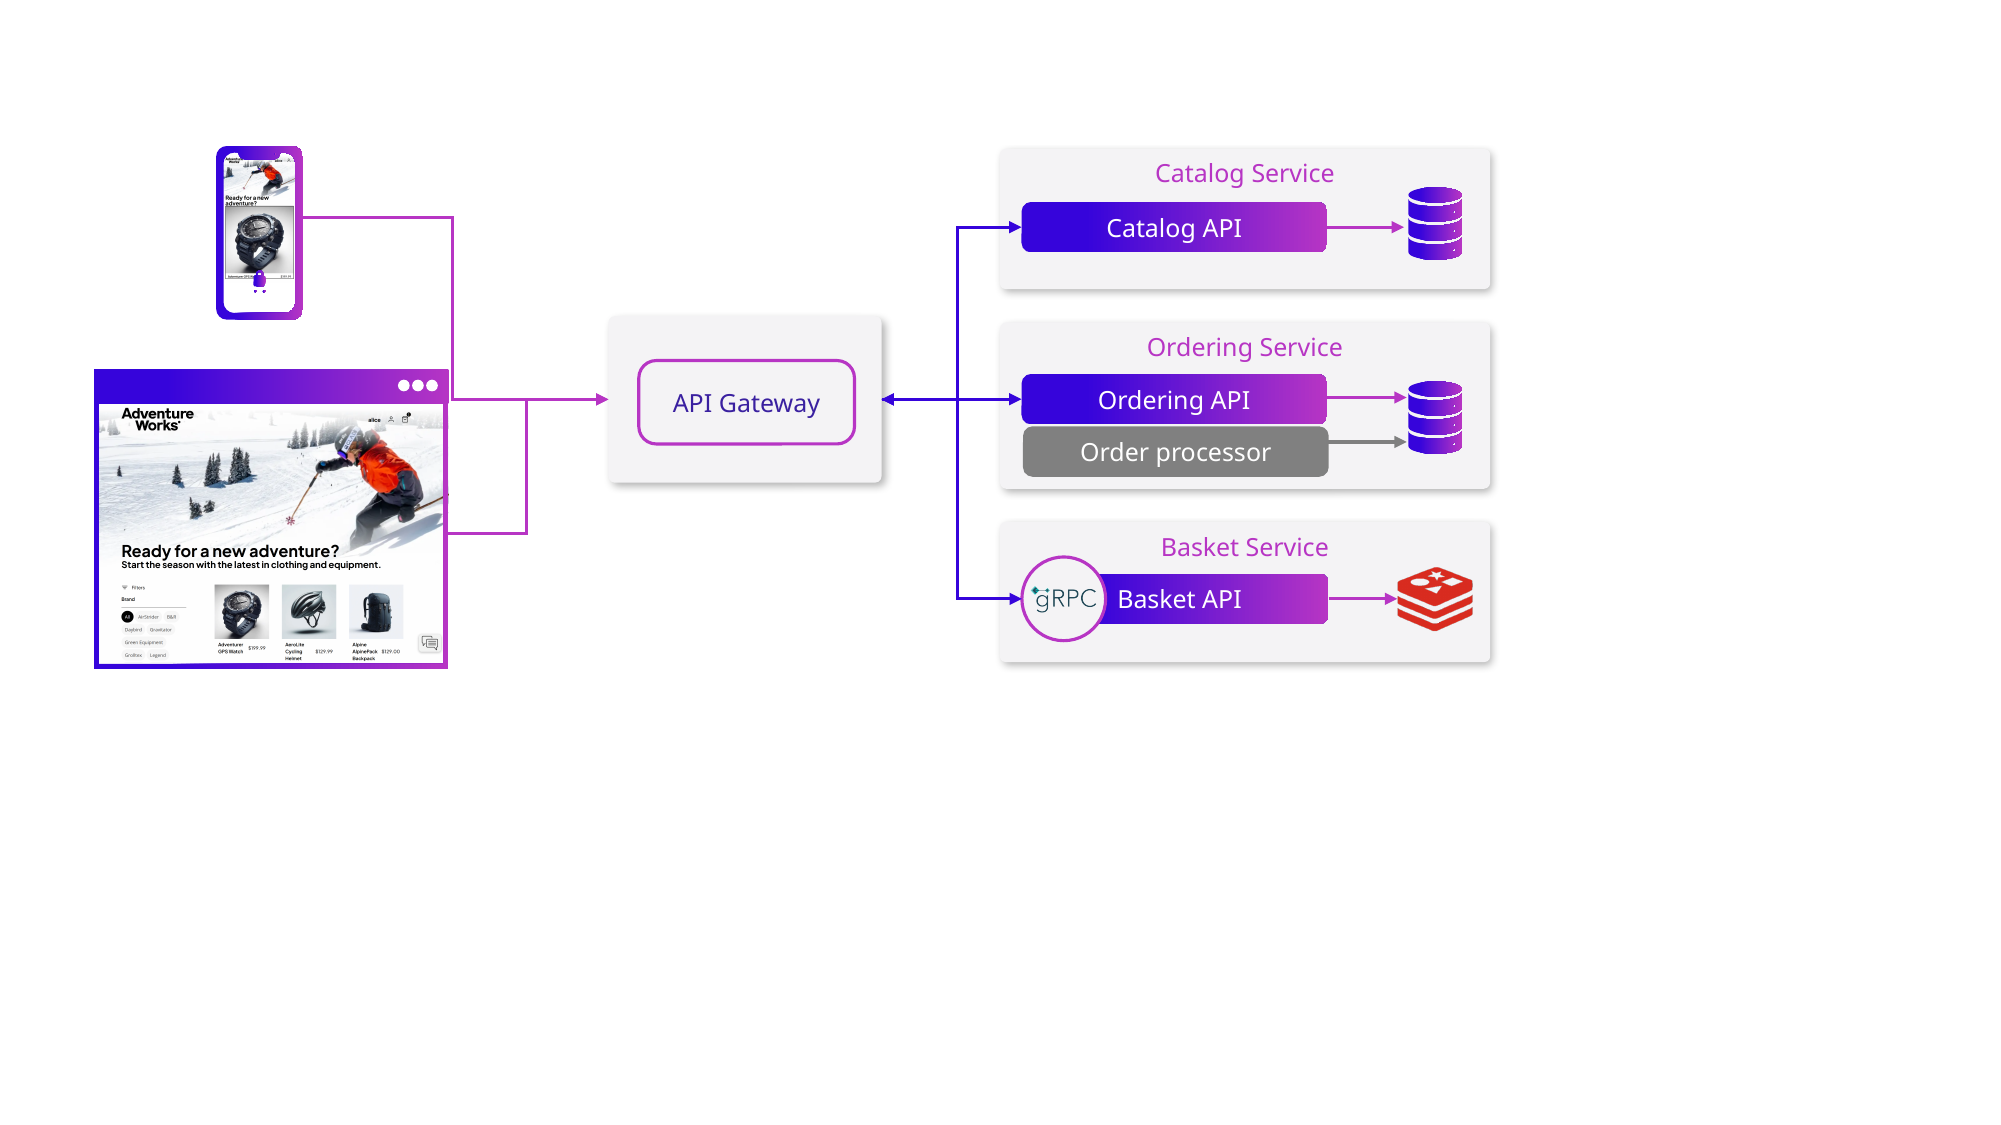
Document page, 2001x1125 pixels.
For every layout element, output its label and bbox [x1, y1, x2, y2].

text_box [93, 145, 1491, 670]
